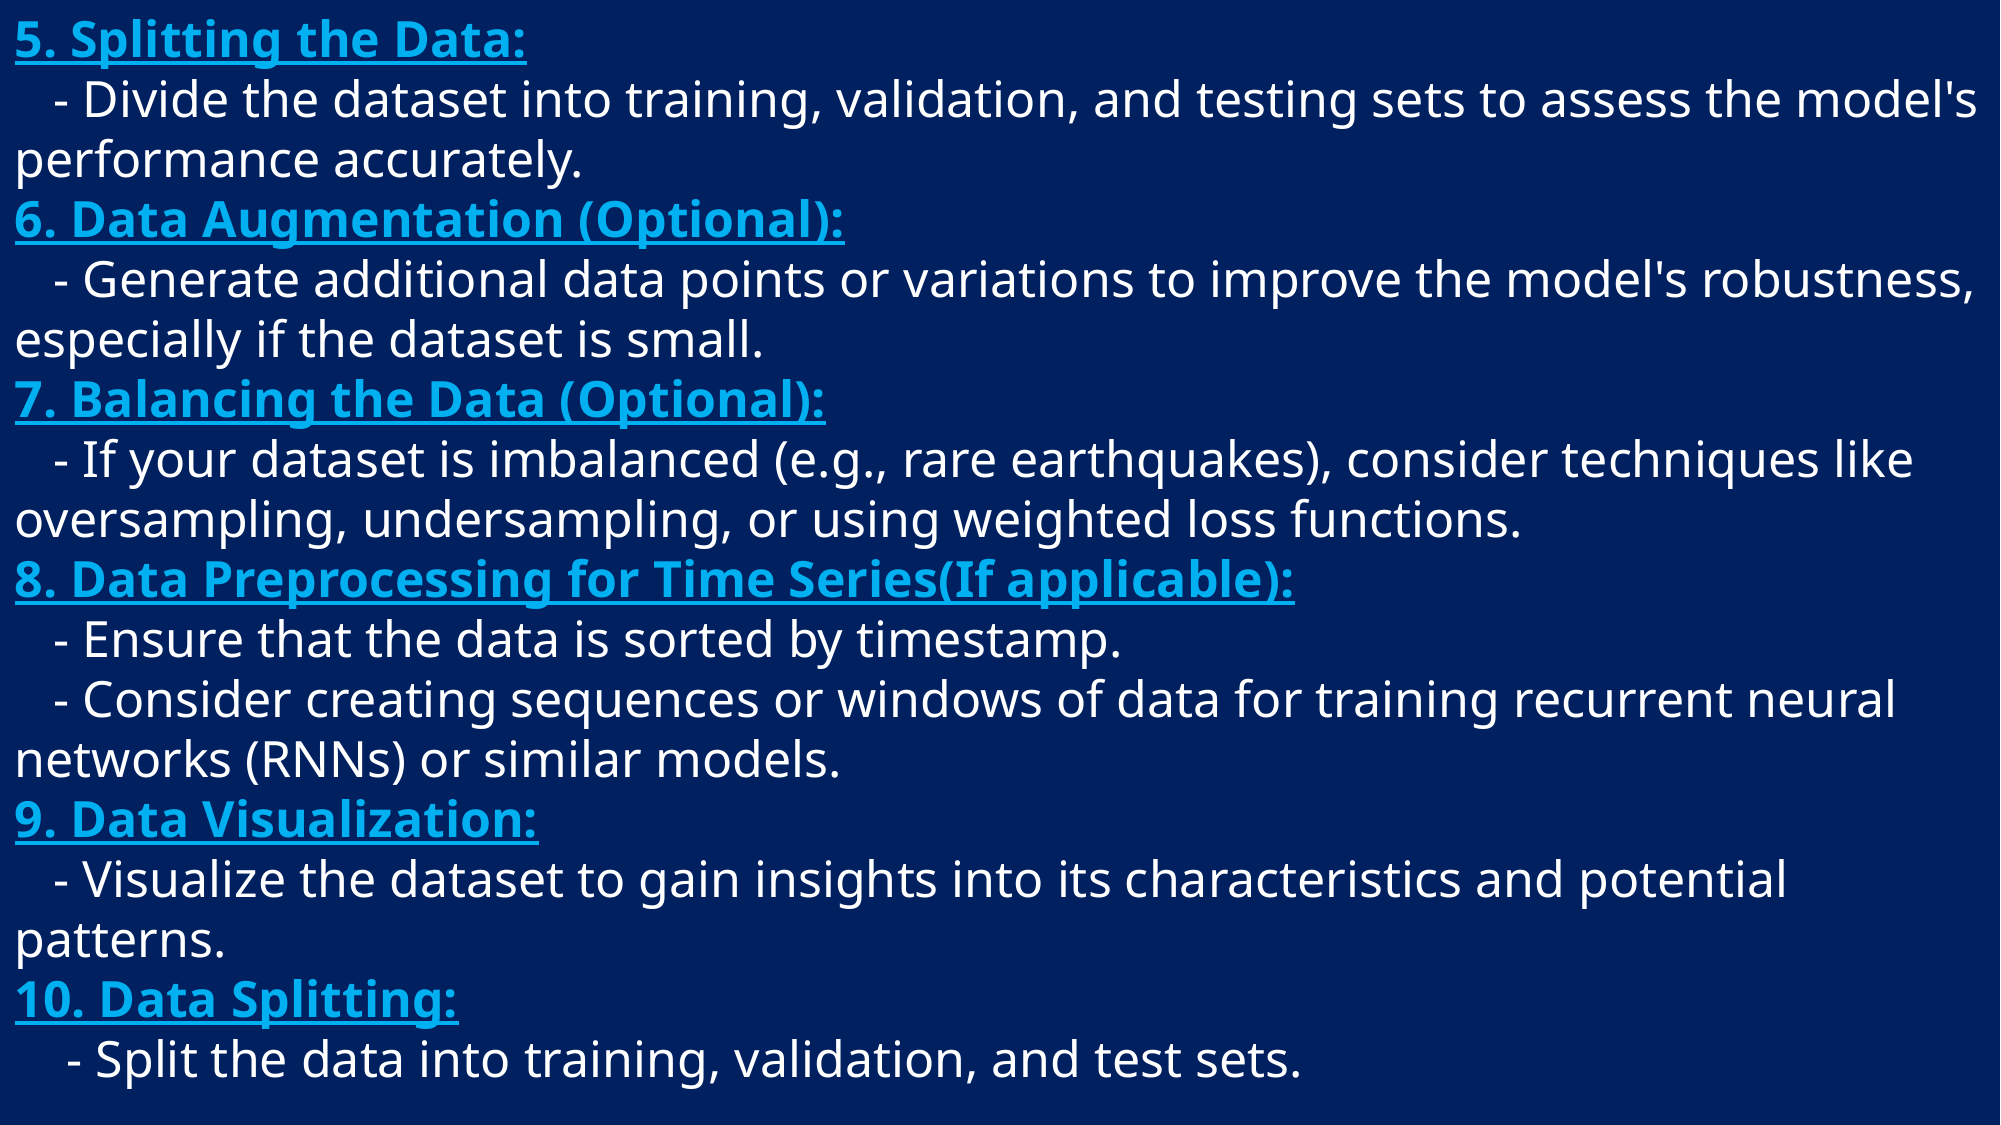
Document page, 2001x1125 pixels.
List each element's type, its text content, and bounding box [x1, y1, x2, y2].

text_box 5. Splitting the Data: - Divide the dataset into training, validation, and testing sets to assess the model's performance accurately. 6. Data Augmentation (Optional): - Generate additional data points or variations to improve the model's robustness, especially if the dataset is small. 7. Balancing the Data (Optional): - If your dataset is imbalanced (e.g., rare earthquakes), consider techniques like oversampling, undersampling, or using weighted loss functions. 8. Data Preprocessing for Time Series(If applicable): - Ensure that the data is sorted by timestamp. - Consider creating sequences or windows of data for training recurrent neural networks (RNNs) or similar models. 9. Data Visualization: - Visualize the dataset to gain insights into its characteristics and potential patterns. 10. Data Splitting: - Split the data into training, validation, and test sets. [0, 0, 2000, 1125]
